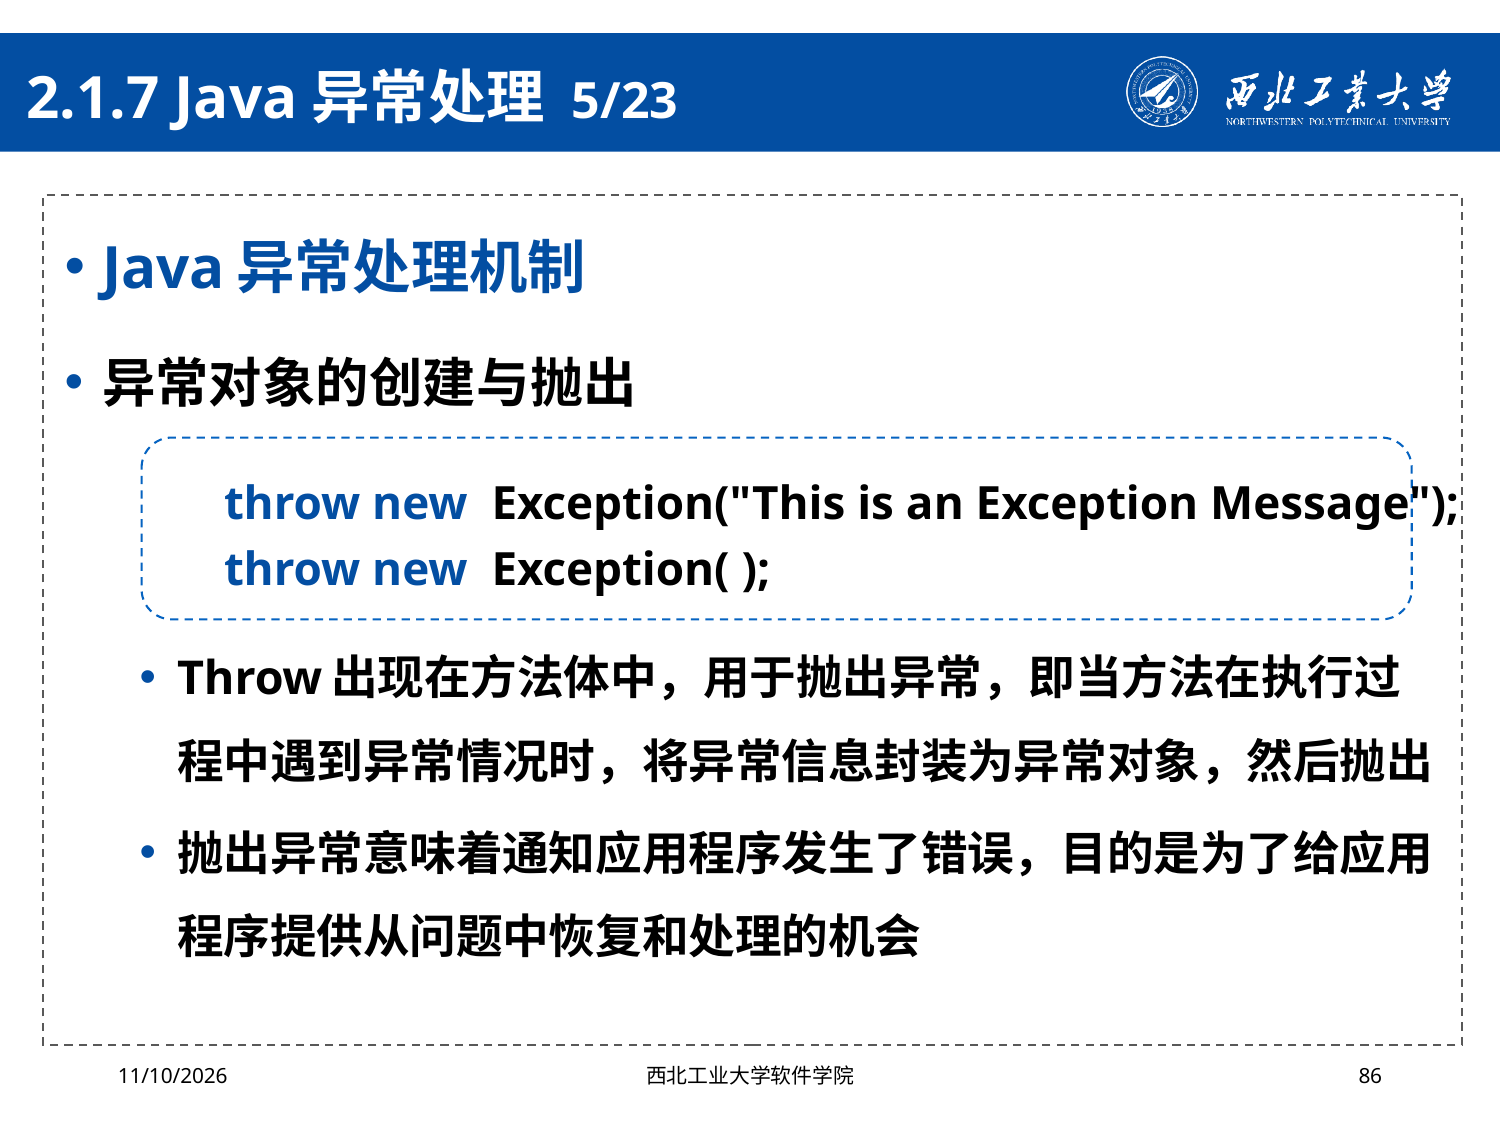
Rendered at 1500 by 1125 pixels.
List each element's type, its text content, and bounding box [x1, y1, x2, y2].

slide_number 86 [1059, 1055, 1397, 1116]
title 2.1.7 Java异常处理 5/23 [11, 49, 1115, 149]
text_box throw new Exception("This is an Exception Message"); throw new Exception( ); [141, 437, 1412, 620]
picture [1126, 56, 1198, 127]
list Java异常处理机制 异常对象的创建与抛出 Throw出现在方法体中，用于抛出异常，即当方法在执行过程中遇到异常情况时，将异常信息封装为异常对象，然后抛出 抛出异常意味着通知应用程序发生了错误，目的是为了给应用程序提供从问题中恢复和处理的机会 [49, 201, 1457, 1036]
footer 西北工业大学软件学院 [496, 1055, 1004, 1116]
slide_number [103, 1055, 441, 1116]
picture [1226, 68, 1451, 125]
